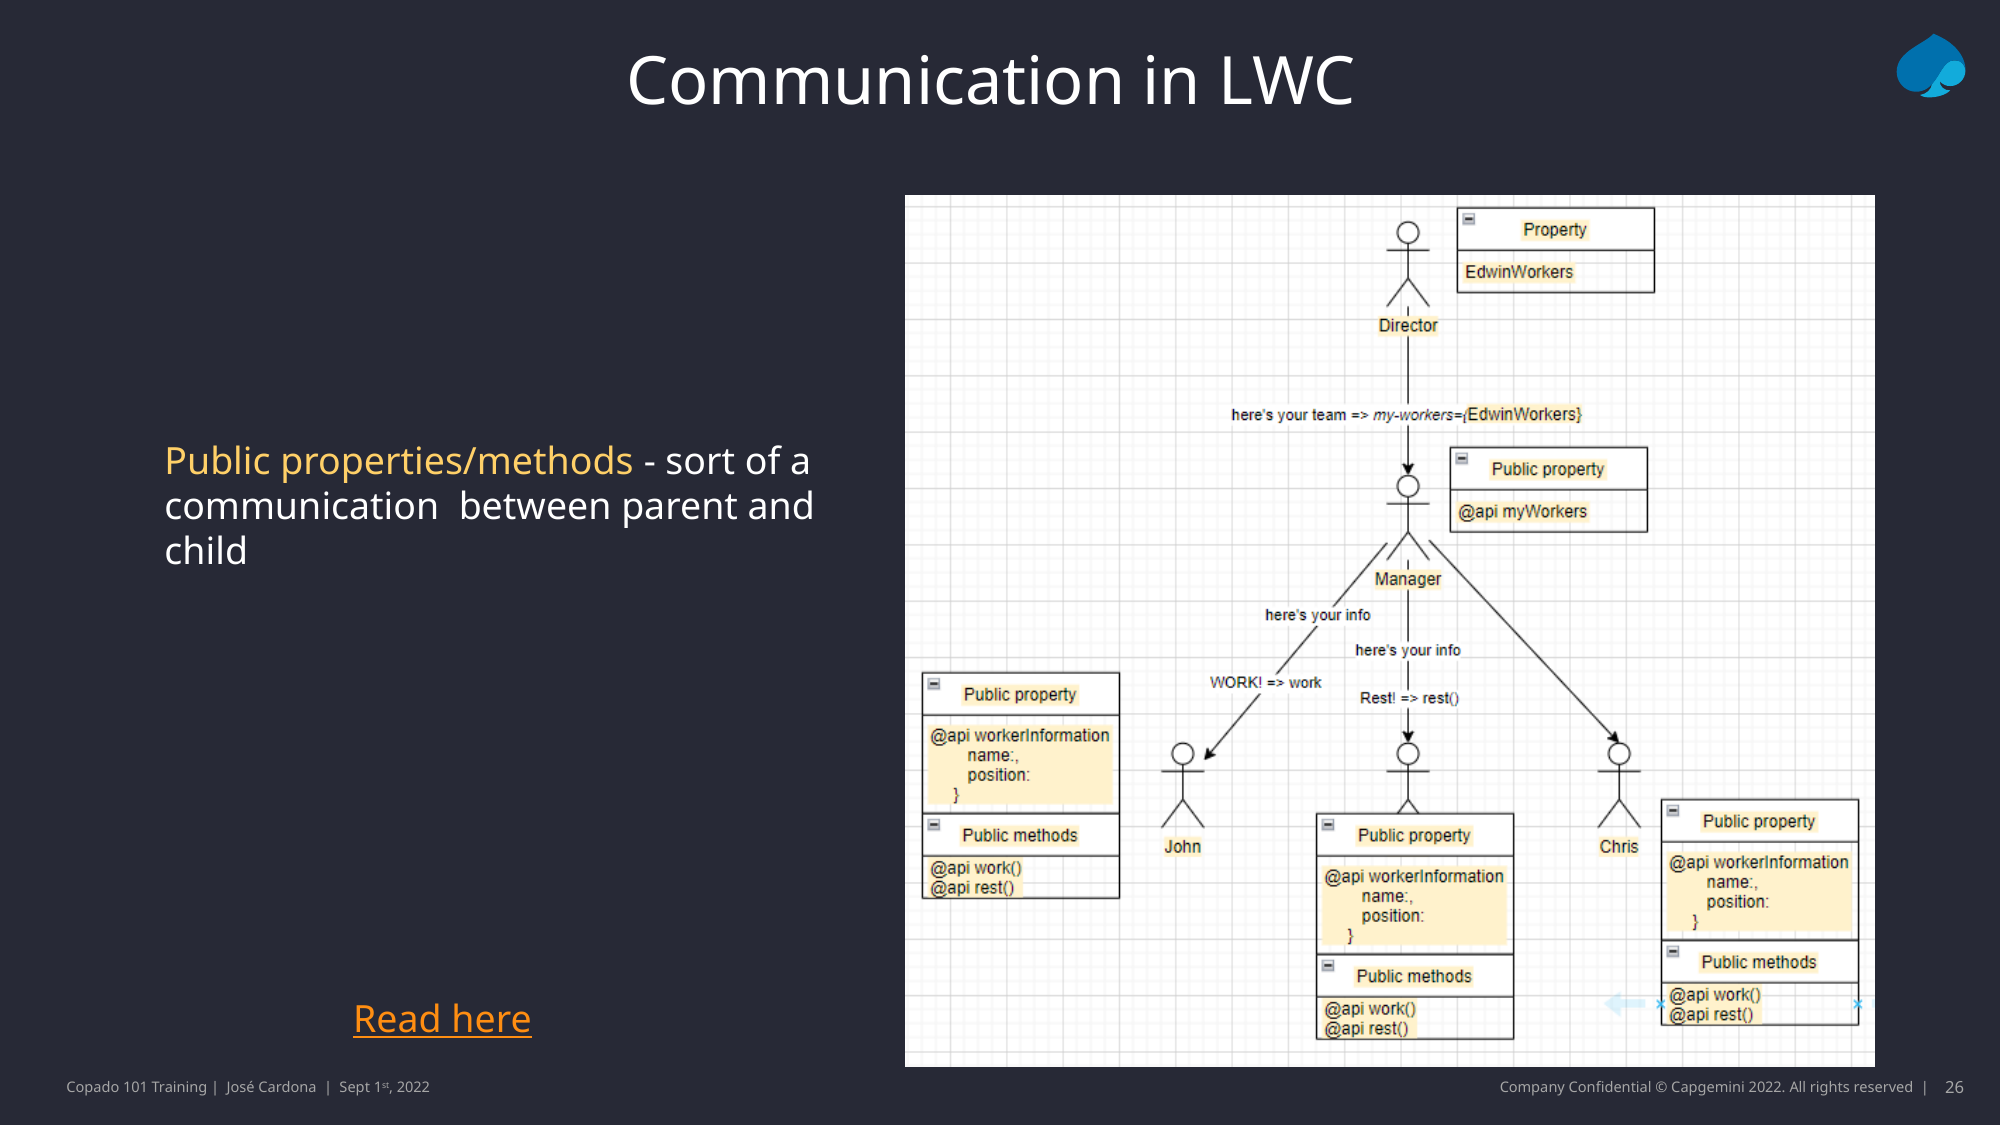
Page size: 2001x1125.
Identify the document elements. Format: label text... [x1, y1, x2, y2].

text_box Read here [338, 987, 563, 1054]
text_box Public properties/methods - sort of a communication between parent and child [149, 429, 905, 625]
picture [905, 195, 1875, 1067]
text_box Communication in LWC [232, 30, 1768, 125]
